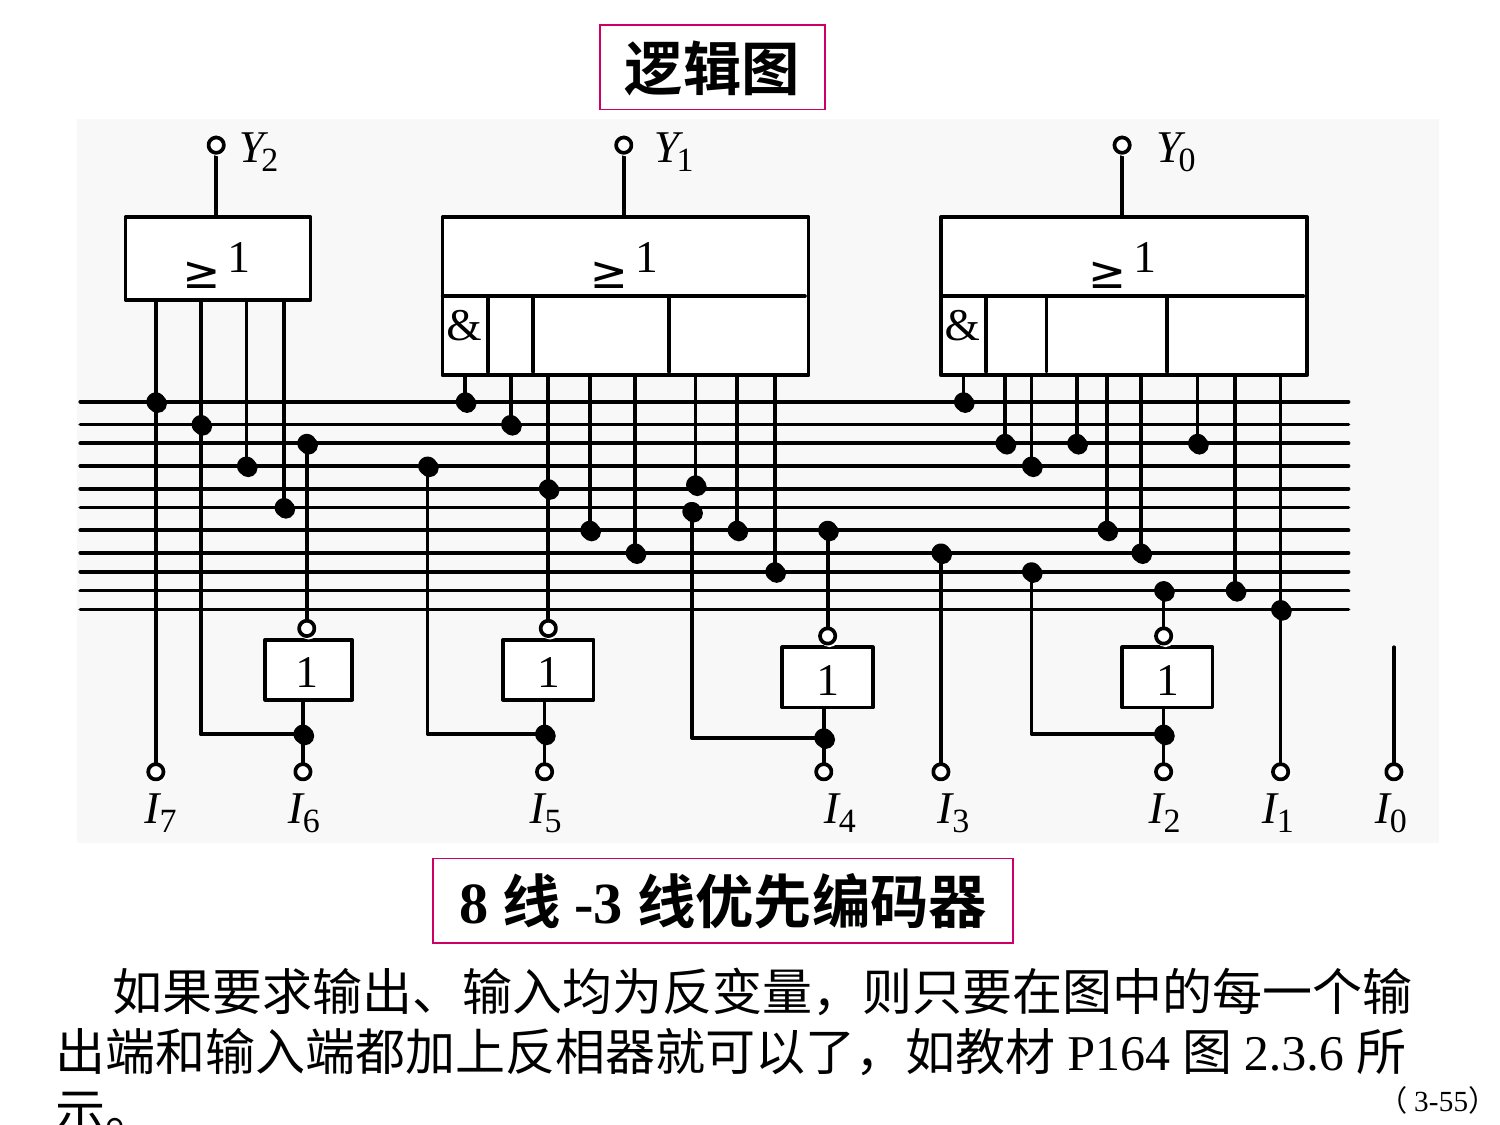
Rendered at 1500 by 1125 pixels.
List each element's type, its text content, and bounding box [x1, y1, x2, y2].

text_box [76, 118, 1439, 844]
slide_number （3-55） [1470, 1074, 1500, 1125]
text_box 如果要求输出、输入均为反变量，则只要在图中的每一个输出端和输入端都加上反相器就可以了，如教材P164图2.3.6所示。 [40, 952, 1470, 1125]
text_box 逻辑图 [599, 24, 825, 110]
text_box 8线-3线优先编码器 [432, 858, 1014, 943]
